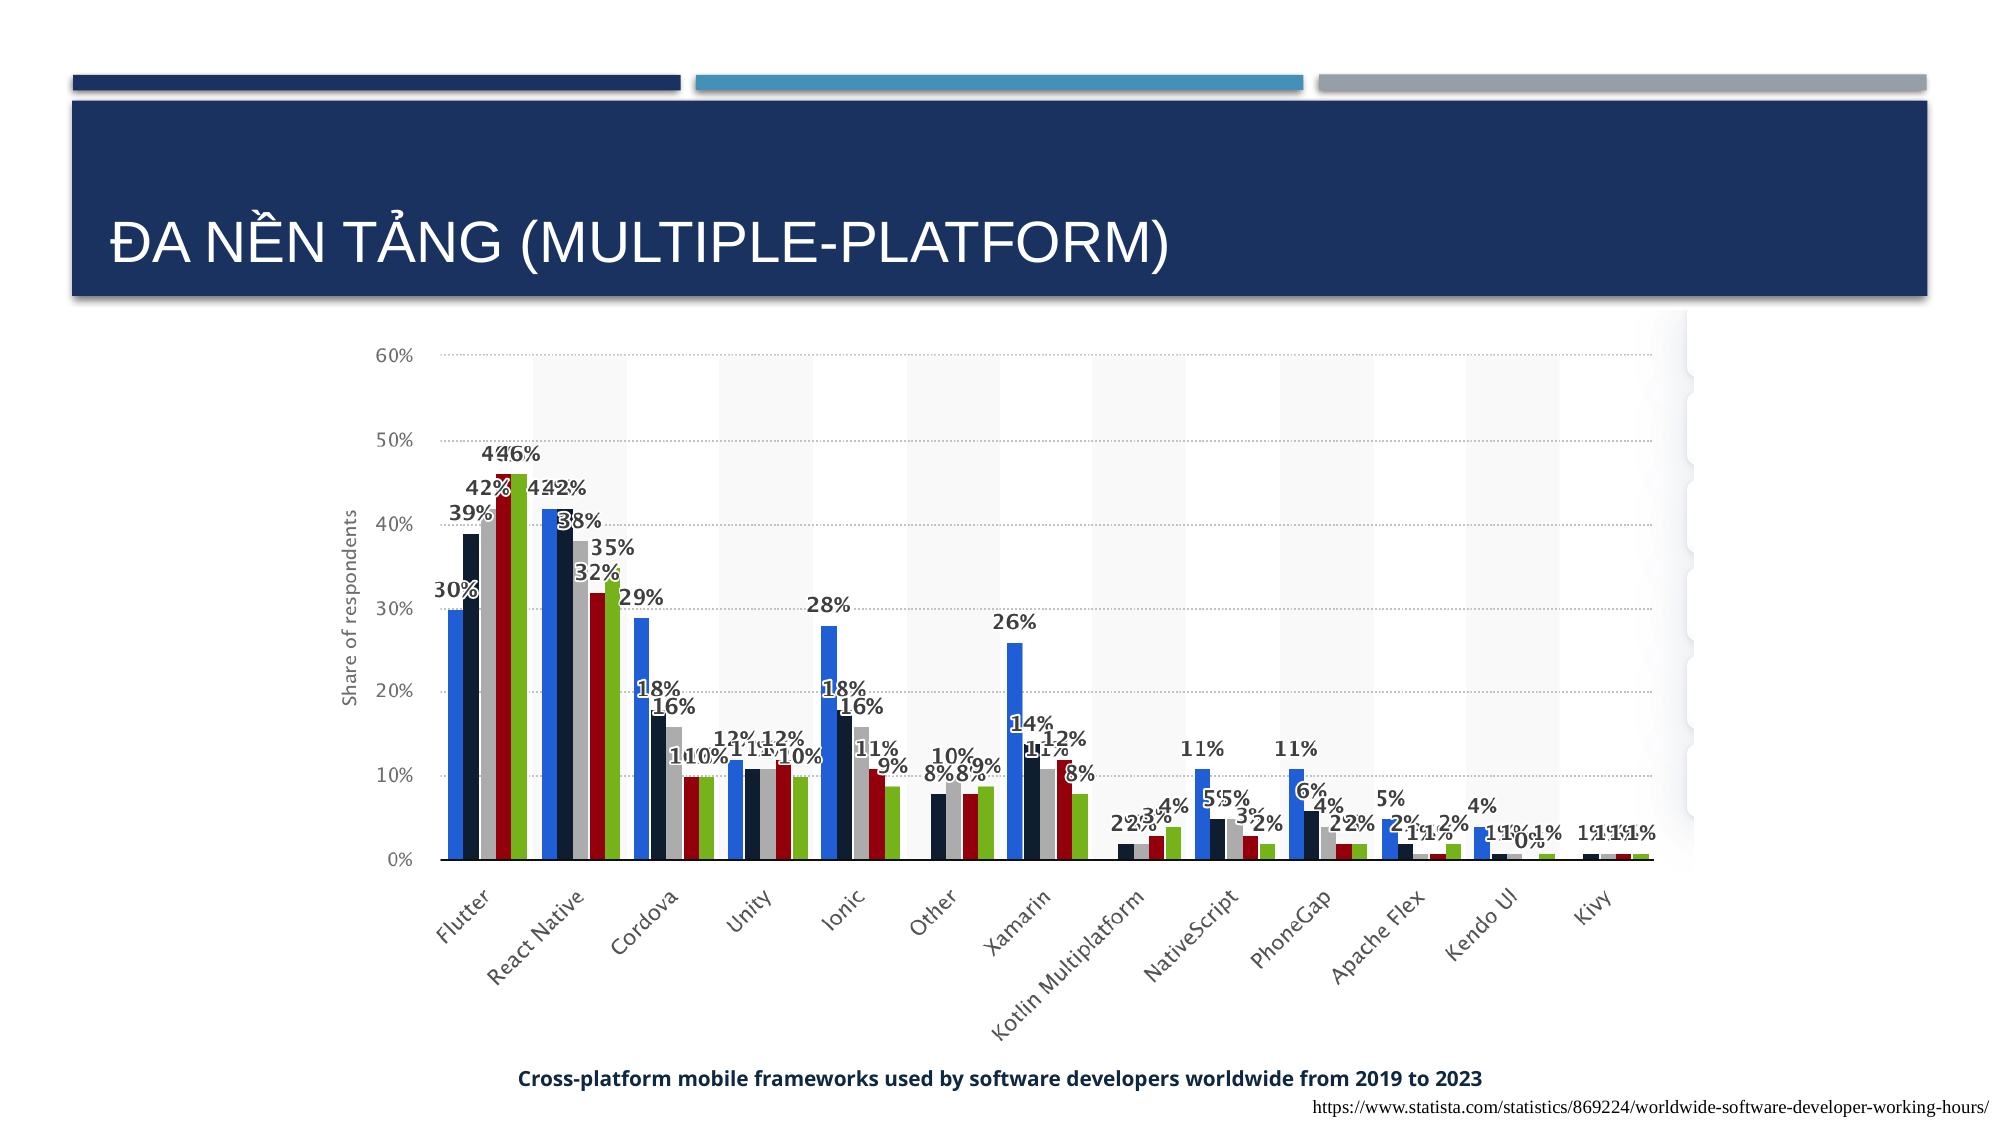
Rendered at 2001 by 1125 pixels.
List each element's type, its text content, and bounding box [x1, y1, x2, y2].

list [306, 309, 1694, 1059]
title ĐA NỀN TẢNG (MULTiPLE-PLATFORM) [95, 115, 1905, 282]
text_box Cross-platform mobile frameworks used by software developers worldwide from 2019 to 2023 [442, 1068, 1557, 1098]
text_box https://www.statista.com/statistics/869224/worldwide-software-developer-working-hours/ [1297, 1087, 2000, 1125]
